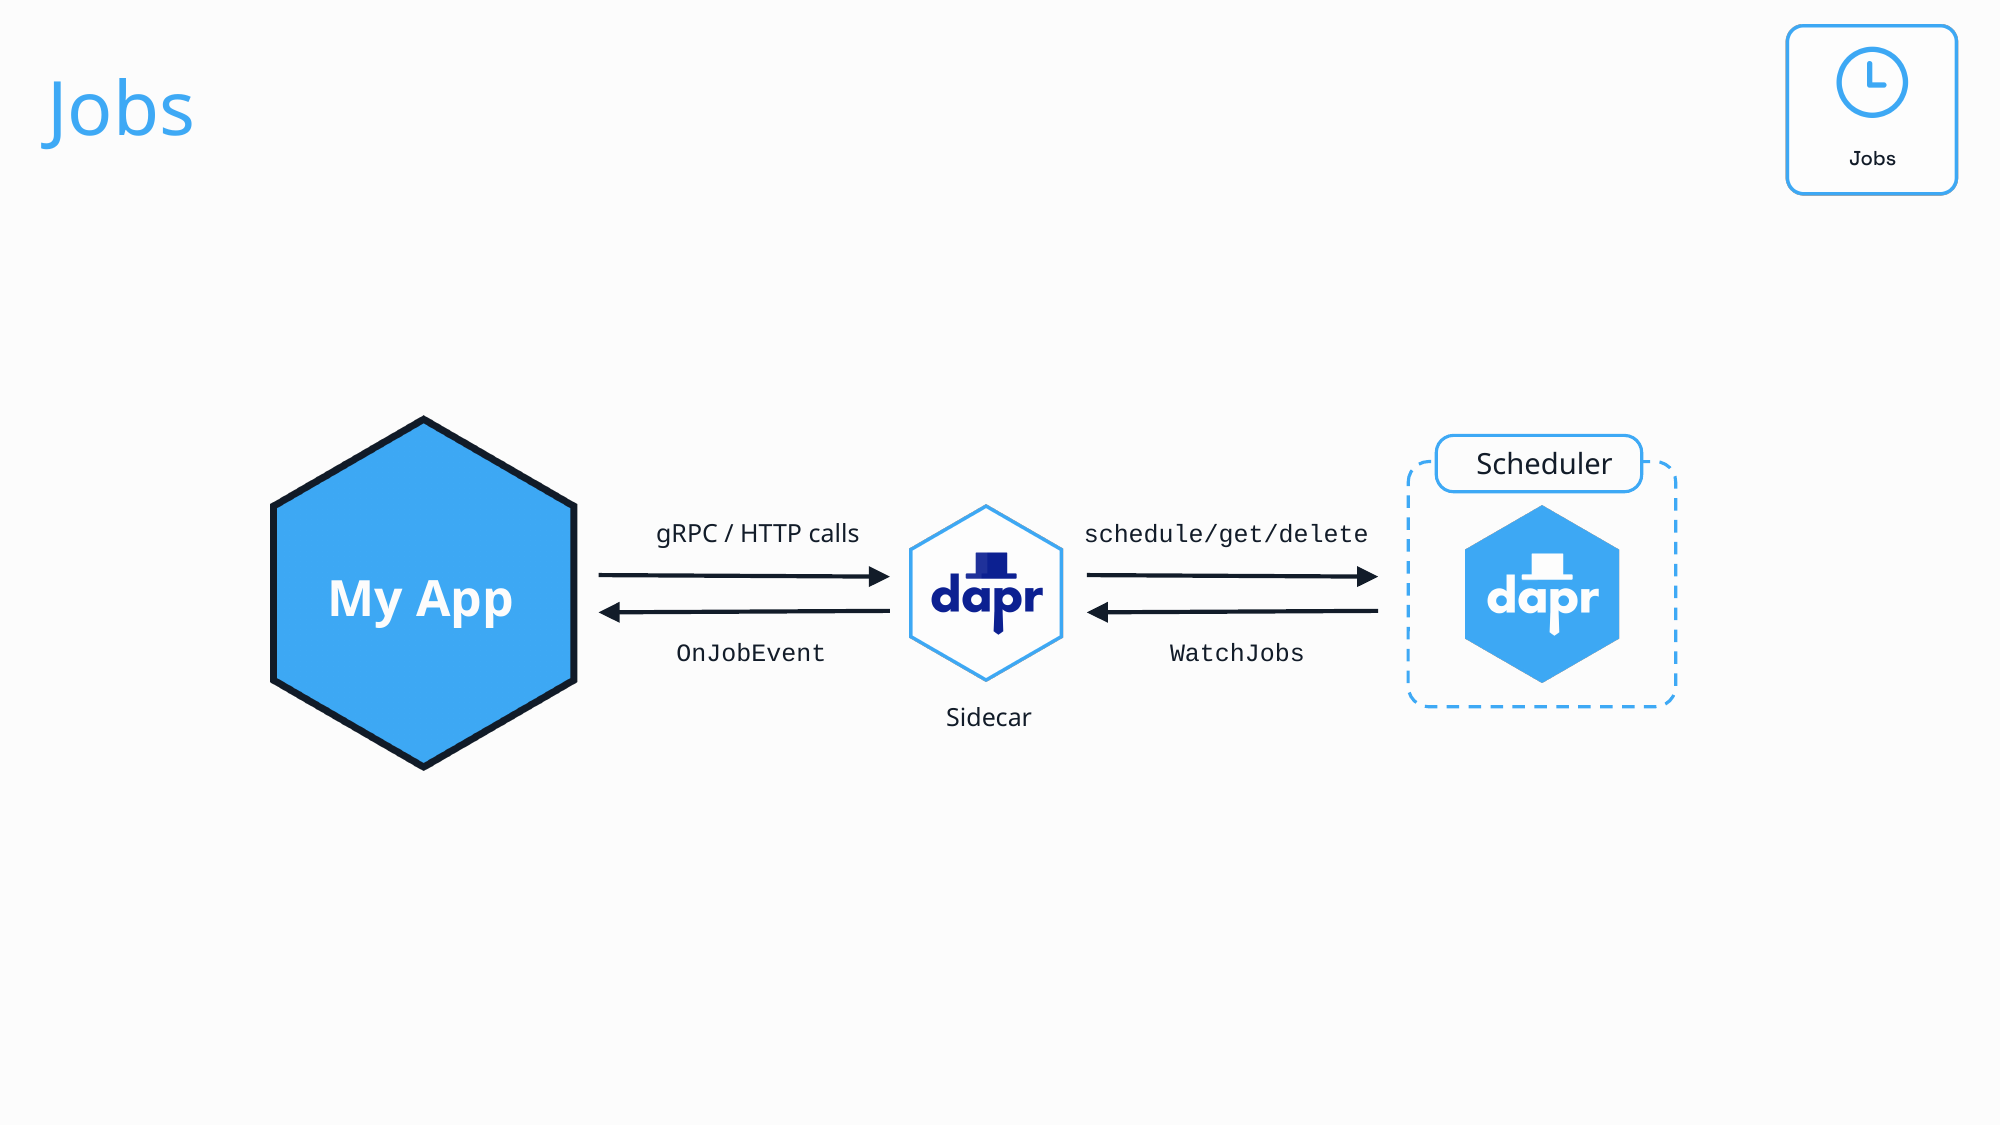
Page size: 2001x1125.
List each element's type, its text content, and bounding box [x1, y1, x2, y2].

text_box Sidecar [812, 694, 1167, 740]
text_box WatchJobs [1108, 628, 1366, 674]
text_box OnJobEvent [622, 628, 880, 674]
title Jobs [1965, 35, 1972, 187]
title Jobs [32, 35, 1777, 187]
text_box gRPC / HTTP calls [629, 510, 887, 555]
text_box schedule/get/delete [1078, 510, 1387, 555]
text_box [245, 415, 601, 771]
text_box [1407, 435, 1676, 707]
picture [896, 504, 1075, 682]
picture [1782, 21, 1961, 200]
